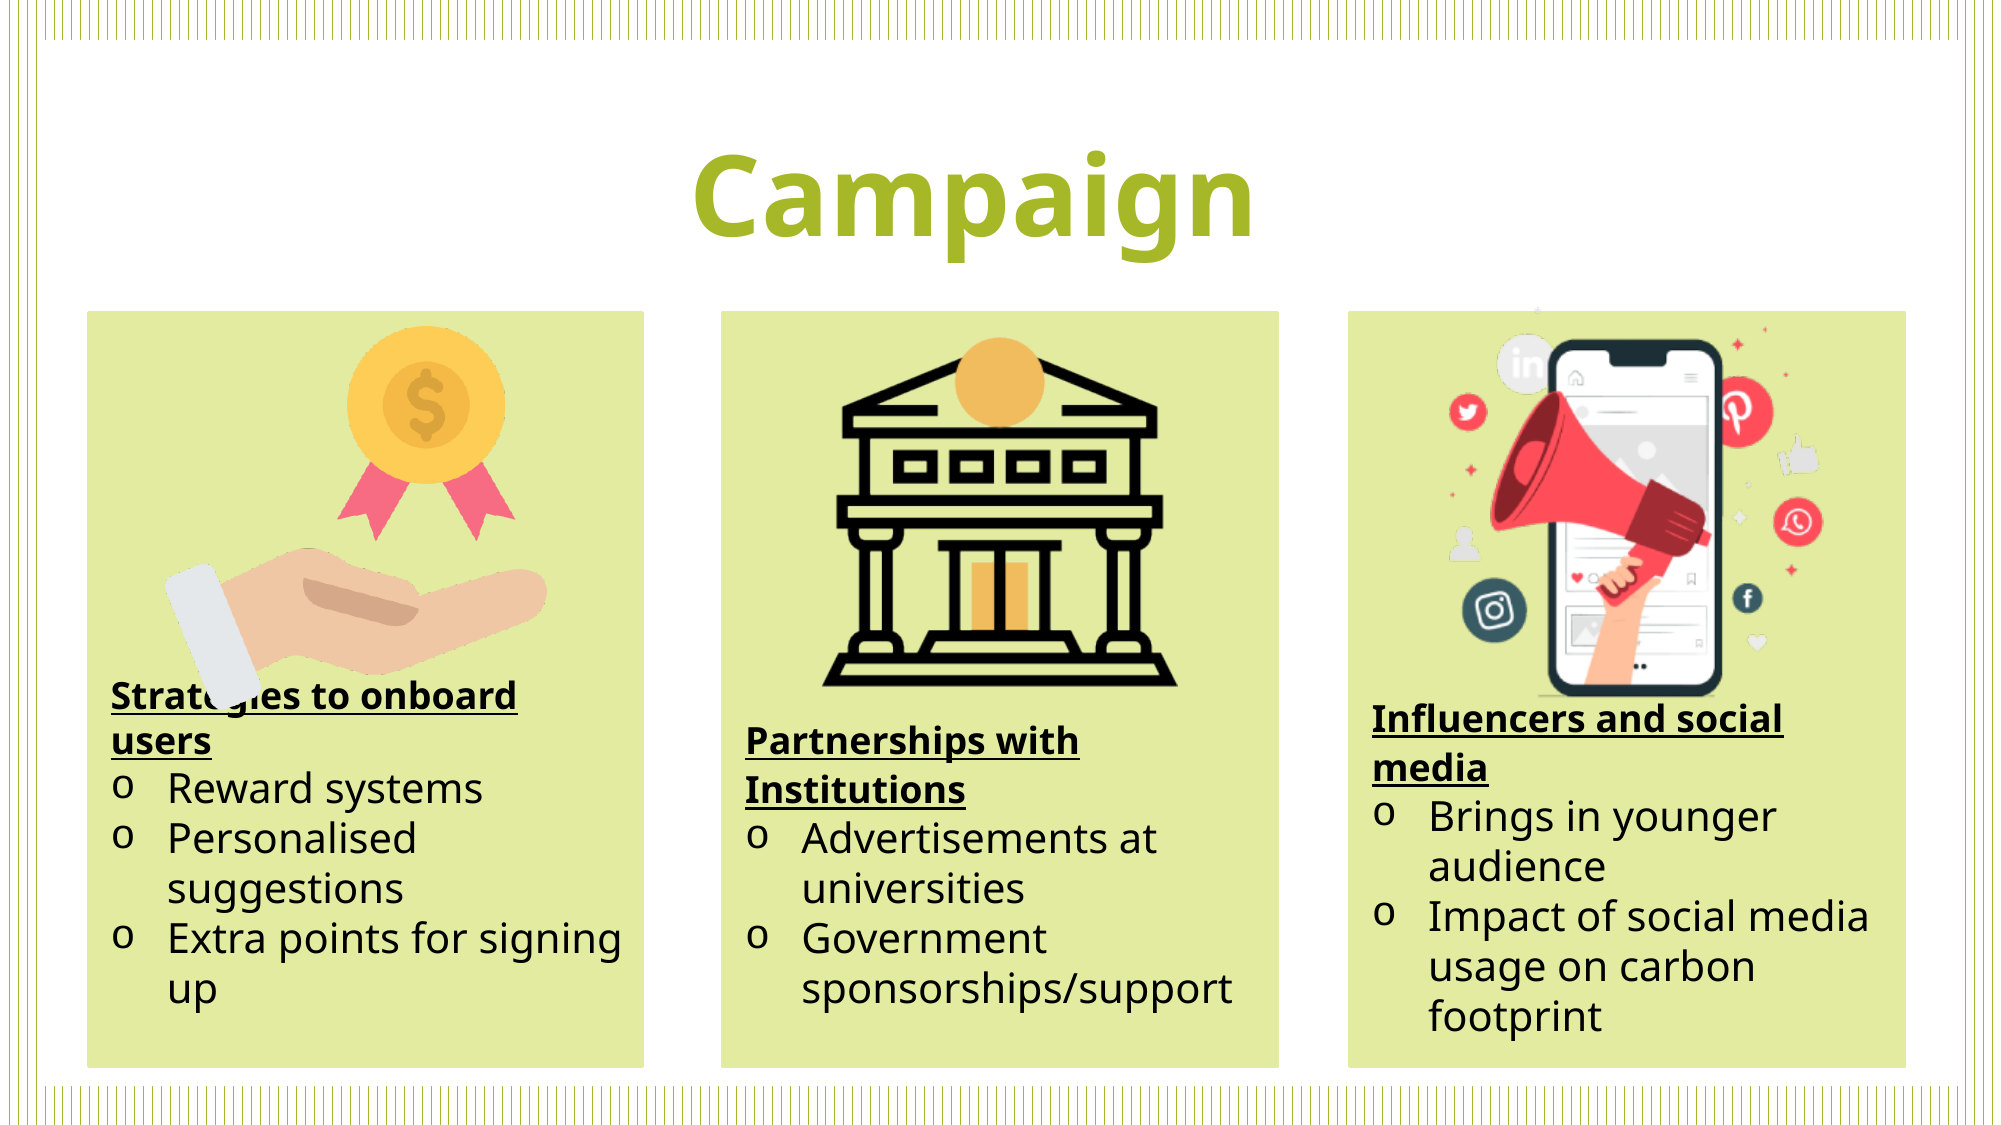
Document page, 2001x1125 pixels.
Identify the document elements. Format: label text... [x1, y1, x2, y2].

picture [150, 311, 562, 723]
title Campaign [524, 88, 1425, 311]
text_box Strategies to onboard users Reward systems Personalised suggestions Extra points for signing up [87, 311, 644, 1068]
picture [1406, 283, 1847, 723]
text_box Influencers and social media Brings in younger audience Impact of social media usage on carbon footprint [1348, 311, 1906, 1068]
picture [822, 334, 1178, 690]
text_box Partnerships with Institutions Advertisements at universities Government sponsorships/support [721, 311, 1279, 1068]
